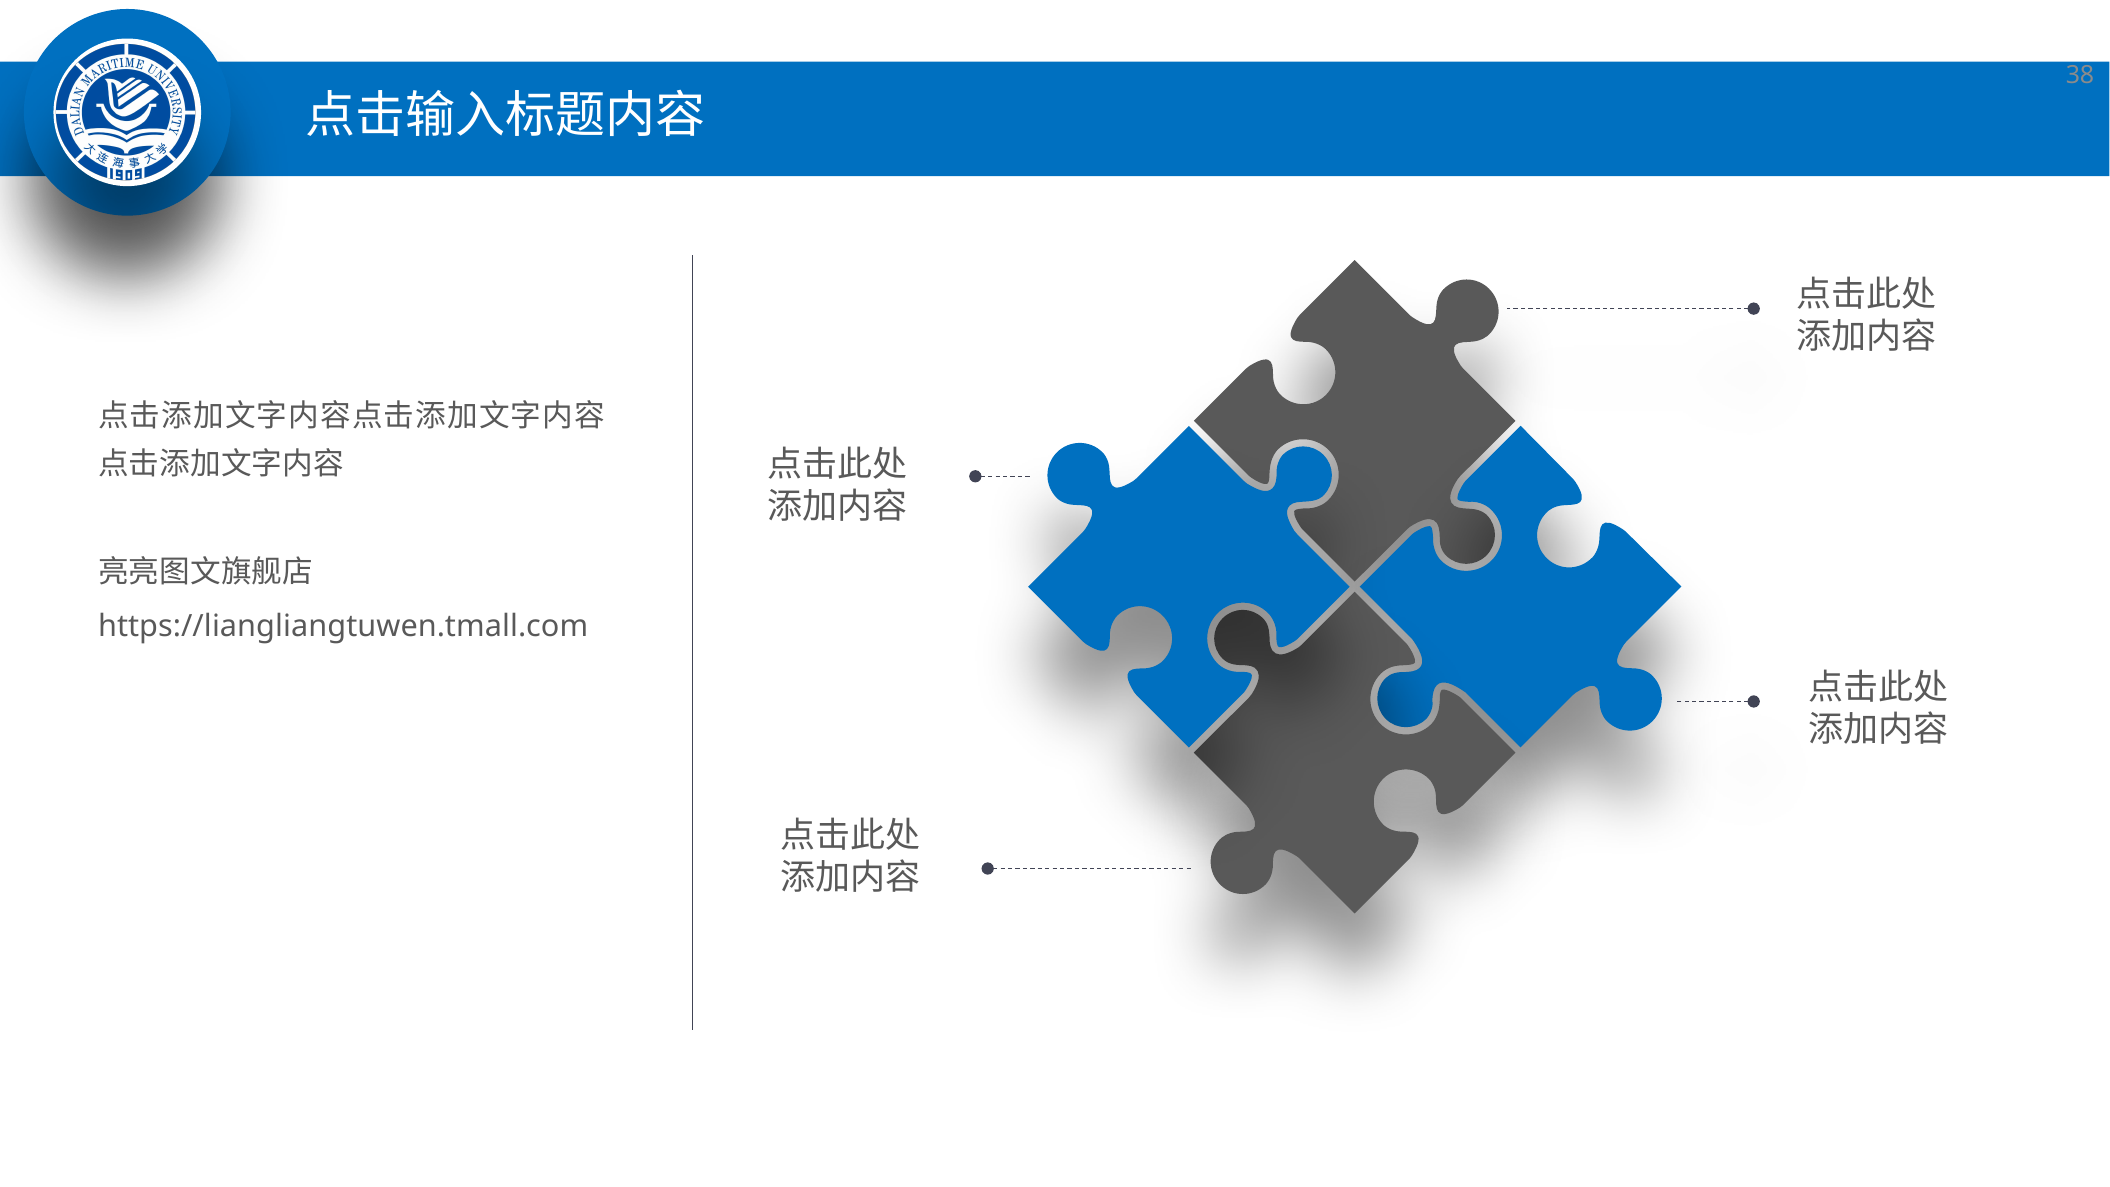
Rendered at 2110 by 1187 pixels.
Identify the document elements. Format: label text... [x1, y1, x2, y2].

text_box [1209, 598, 1517, 915]
text_box 点击此处 添加内容 [1793, 656, 1963, 756]
text_box [1192, 258, 1517, 567]
list 点击输入标题内容 [290, 74, 810, 158]
text_box 点击添加文字内容点击添加文字内容点击添加文字内容 亮亮图文旗舰店 https://liangliangtuwen.tmall.com [83, 377, 620, 731]
text_box [1026, 424, 1352, 749]
text_box 点击此处 添加内容 [752, 434, 923, 534]
slide_number 38 [2006, 43, 2110, 108]
text_box [1361, 424, 1683, 749]
text_box 点击此处 添加内容 [1781, 264, 1952, 364]
text_box 点击此处 添加内容 [766, 805, 936, 905]
picture [50, 38, 201, 186]
